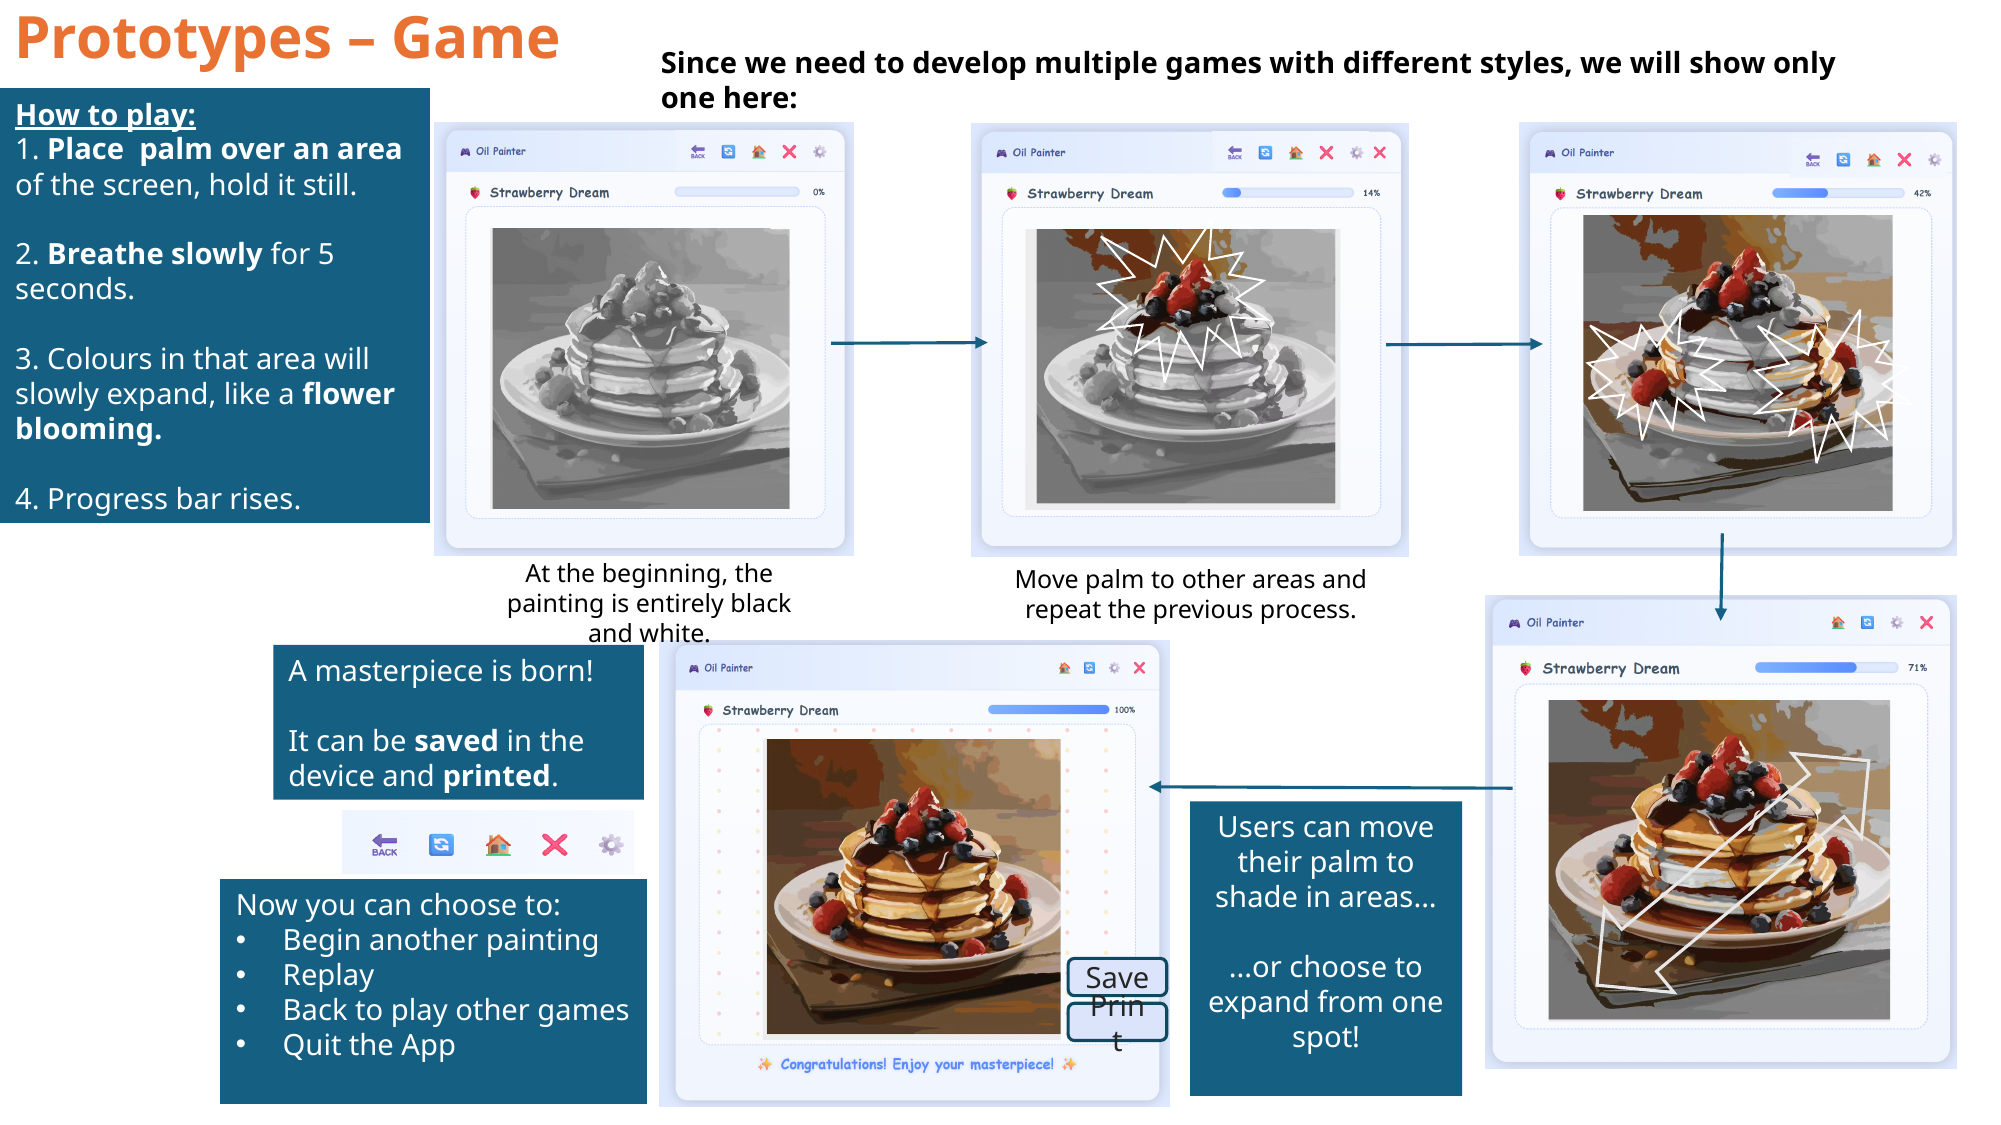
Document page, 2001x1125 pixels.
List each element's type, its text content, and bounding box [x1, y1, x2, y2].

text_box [658, 639, 1170, 1108]
text_box How to play: 1. Place palm over an area of the screen, hold it still. 2. Breathe slowly for 5 seconds. 3. Colours in that area will slowly expand, like a flower blooming. 4. Progress bar rises. [0, 88, 430, 523]
picture [674, 130, 832, 171]
picture [1212, 131, 1370, 172]
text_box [1485, 594, 1957, 1069]
text_box Move palm to other areas and repeat the previous process. [971, 556, 1411, 631]
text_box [971, 123, 1410, 558]
picture [1790, 137, 1948, 178]
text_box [433, 122, 855, 557]
picture [342, 809, 634, 875]
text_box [1518, 121, 1958, 556]
text_box At the beginning, the painting is entirely black and white. [467, 557, 832, 701]
title Prototypes – Game [0, 0, 1106, 79]
text_box A masterpiece is born! It can be saved in the device and printed. [273, 644, 644, 800]
text_box Now you can choose to: Begin another painting Replay Back to play other games Quit the App [220, 879, 647, 1104]
text_box Users can move their palm to shade in areas... ...or choose to expand from one spot! [1190, 801, 1463, 1096]
text_box Since we need to develop multiple games with different styles, we will show only one here: [645, 37, 1908, 123]
